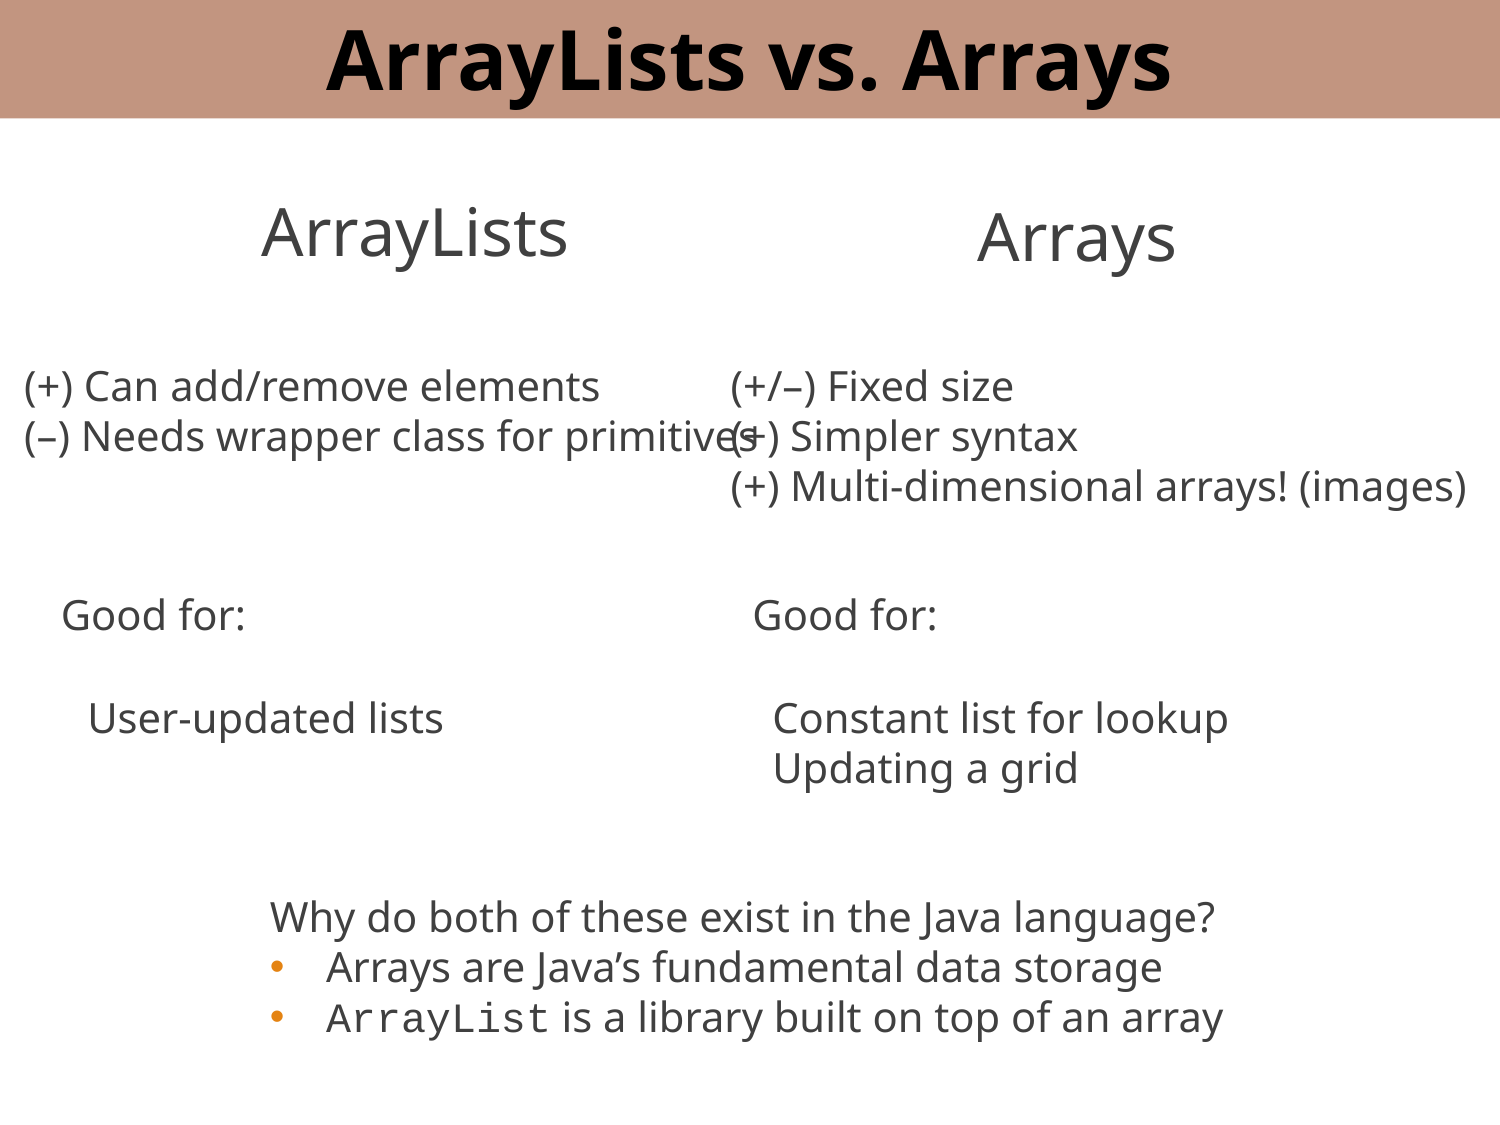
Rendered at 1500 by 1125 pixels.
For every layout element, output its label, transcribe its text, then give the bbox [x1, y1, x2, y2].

text_box Why do both of these exist in the Java language? Arrays are Java’s fundamental data storage ArrayList is a library built on top of an array [255, 883, 1239, 1049]
text_box Arrays [962, 187, 1193, 282]
text_box User-updated lists [72, 684, 460, 750]
text_box ArrayLists vs. Arrays [0, 0, 1500, 121]
text_box (+/–) Fixed size (+) Simpler syntax (+) Multi-dimensional arrays! (images) [715, 352, 1482, 517]
text_box Good for: [737, 581, 953, 647]
text_box ArrayLists [247, 182, 585, 278]
text_box Good for: [46, 581, 262, 647]
text_box (+) Can add/remove elements (–) Needs wrapper class for primitives [9, 352, 715, 467]
text_box Constant list for lookup Updating a grid [757, 684, 1245, 800]
